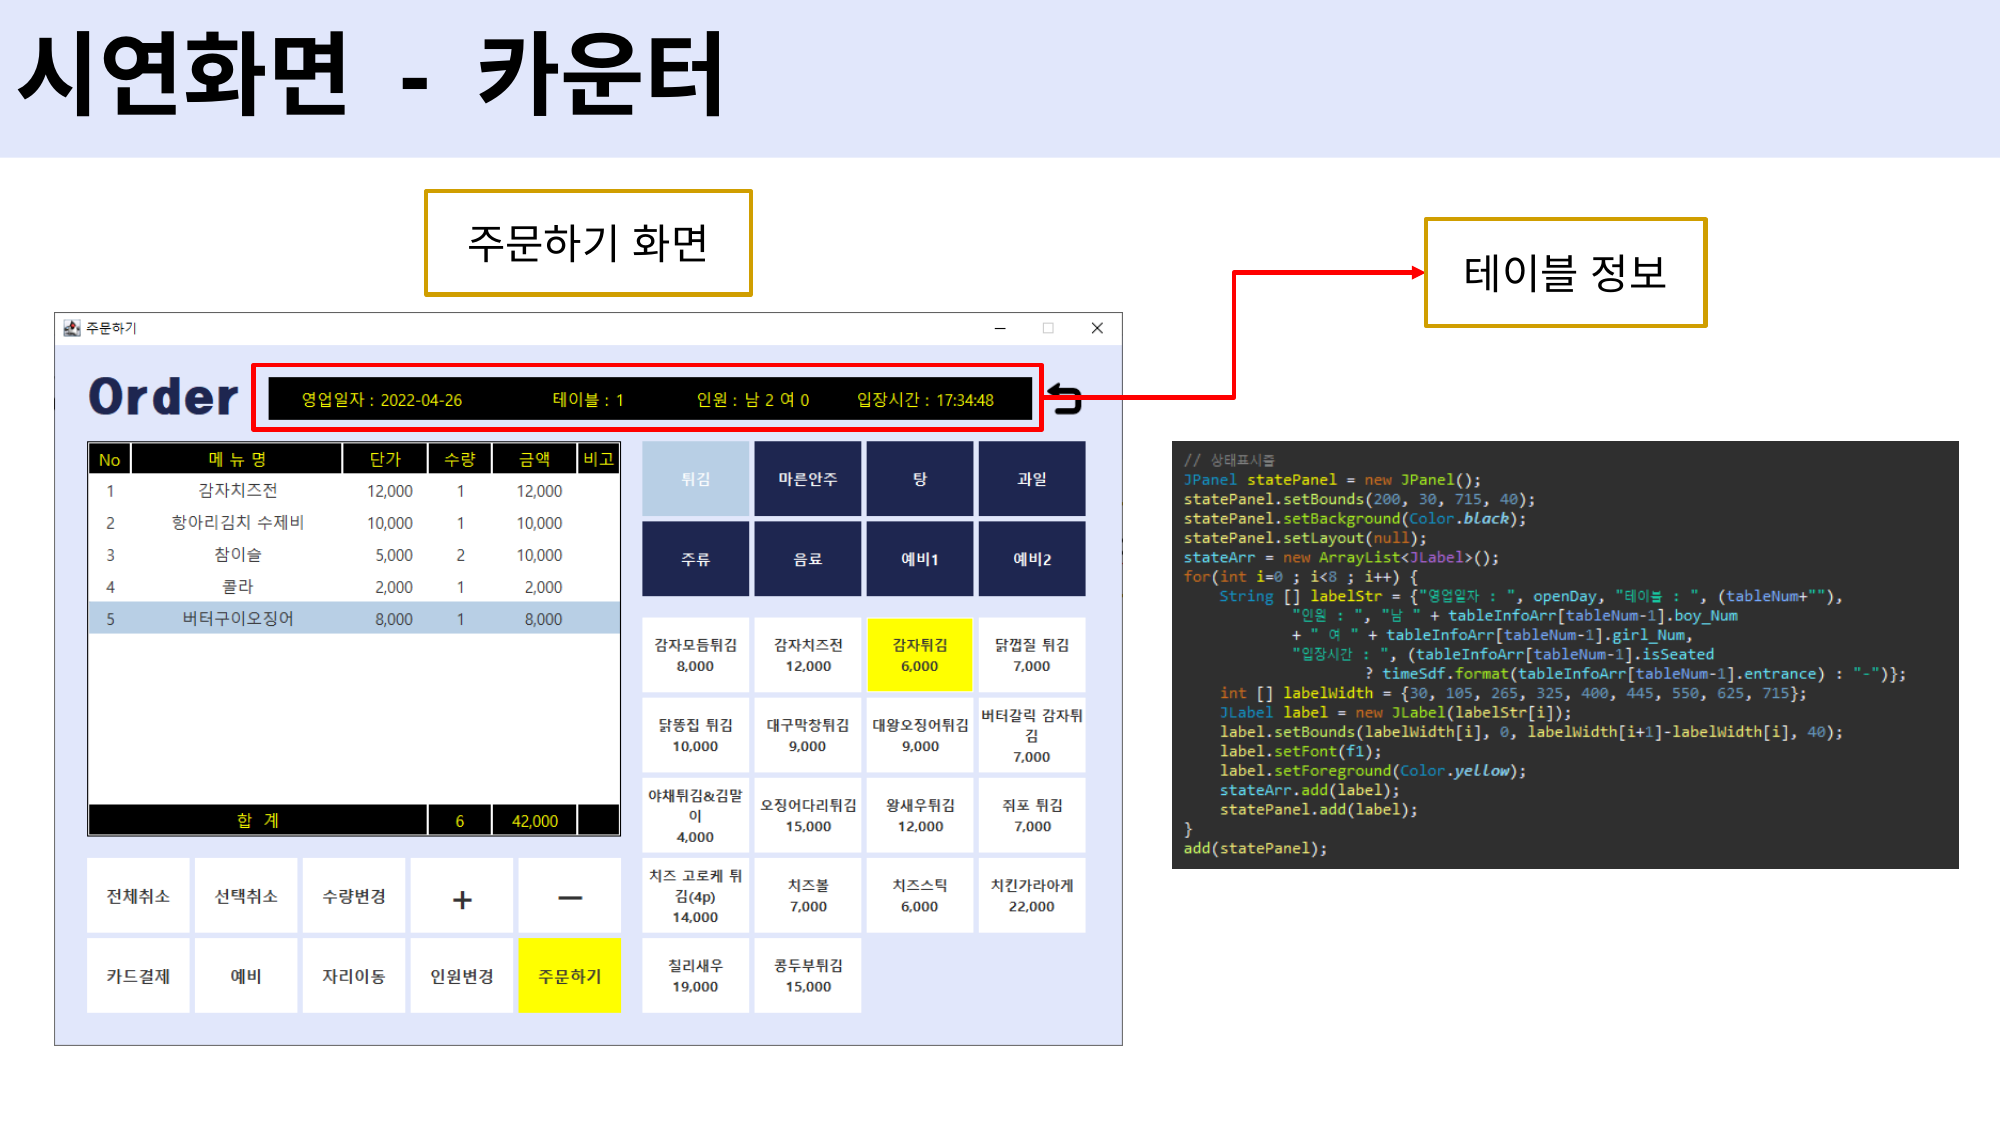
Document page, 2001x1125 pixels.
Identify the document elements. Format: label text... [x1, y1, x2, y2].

picture [1172, 441, 1960, 870]
picture [54, 311, 1123, 1046]
text_box 주문하기 화면 [424, 189, 753, 270]
title 시연화면 - 카운터 [0, 0, 2000, 158]
text_box 테이블 정보 [1424, 217, 1708, 328]
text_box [253, 272, 1427, 431]
